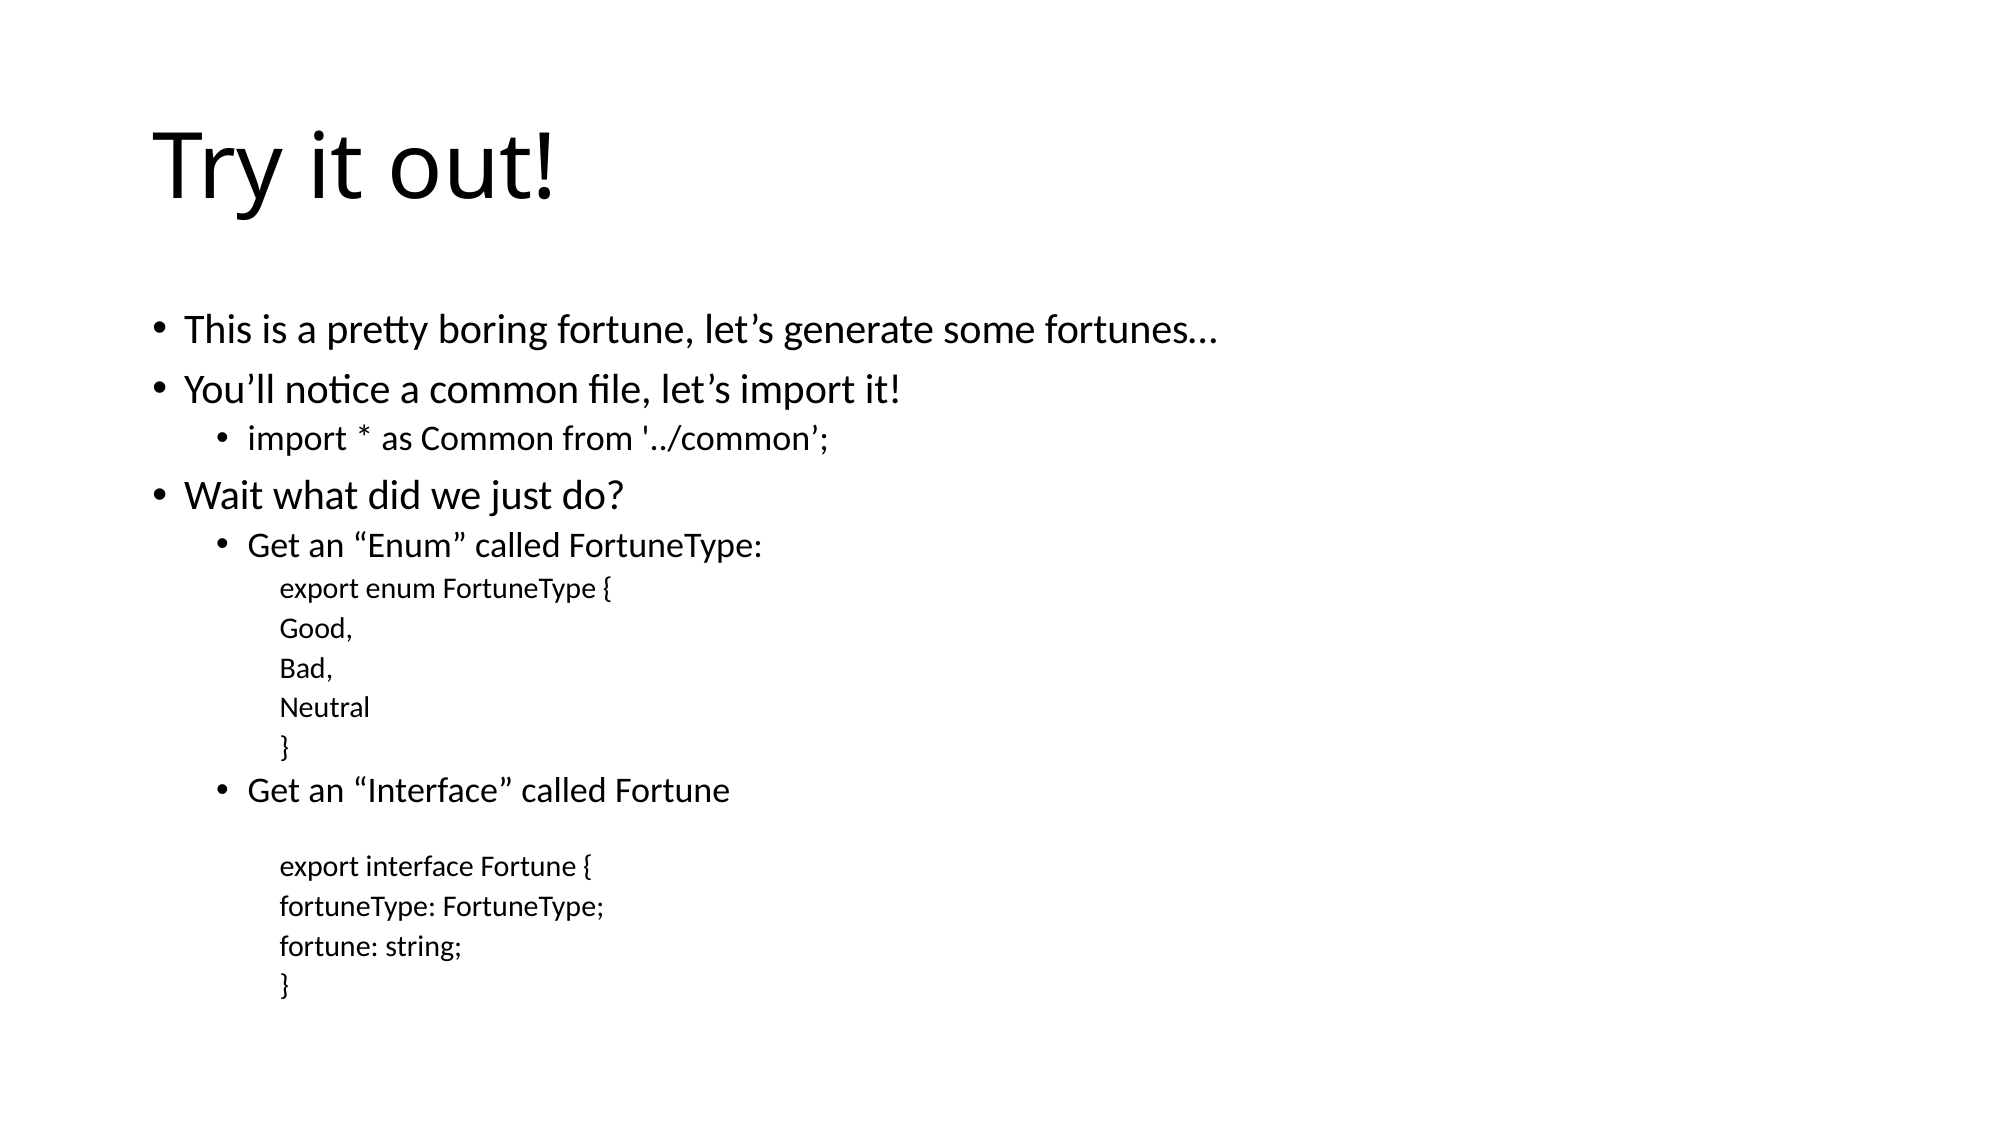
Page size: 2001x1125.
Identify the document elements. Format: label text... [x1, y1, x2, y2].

title Try it out! [137, 59, 1863, 278]
list This is a pretty boring fortune, let’s generate some fortunes… You’ll notice a common file, let’s import it! import * as Common from '../common’; Wait what did we just do? Get an “Enum” called FortuneType: export enum FortuneType { Good, Bad, Neutral } Get an “Interface” called Fortune export interface Fortune { fortuneType: FortuneType; fortune: string; } [137, 299, 1863, 1014]
